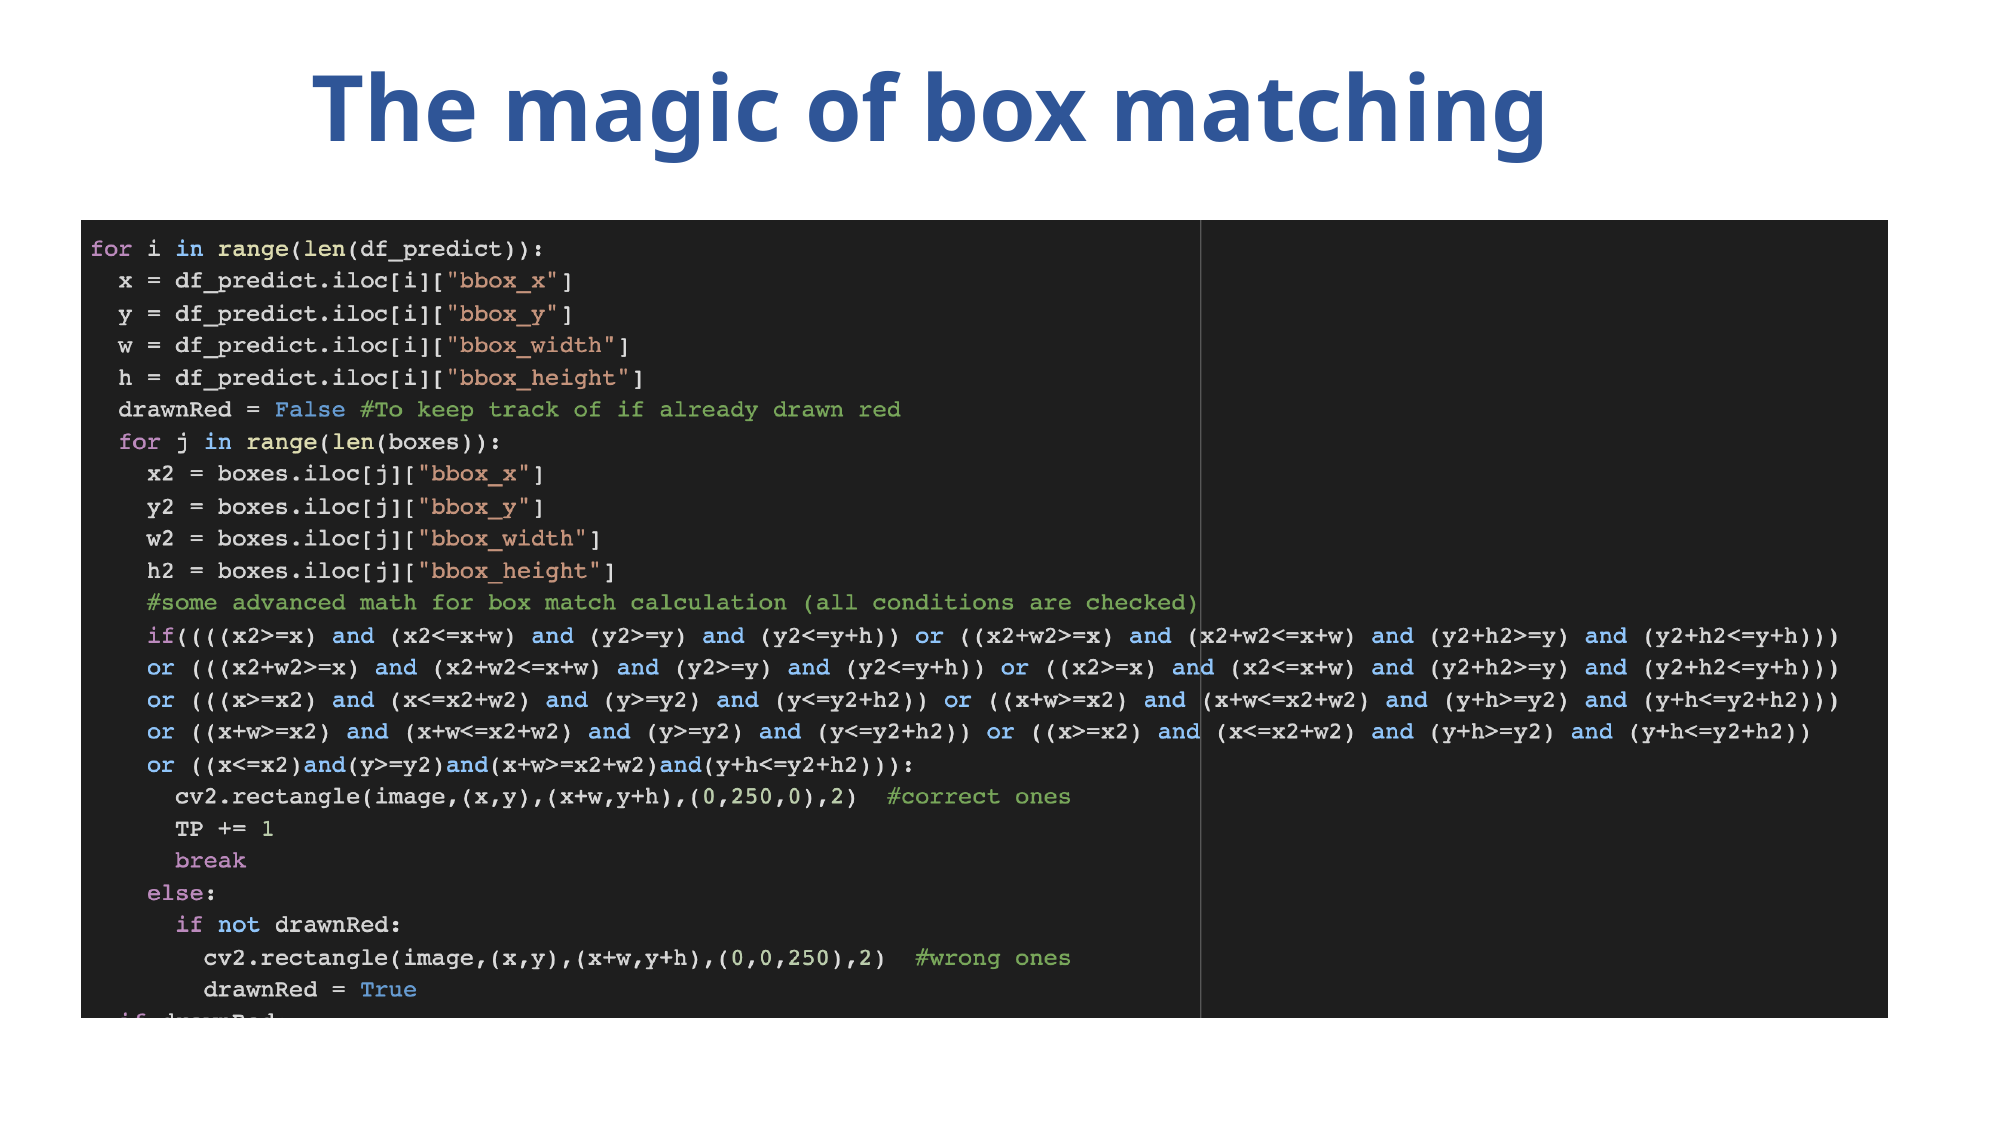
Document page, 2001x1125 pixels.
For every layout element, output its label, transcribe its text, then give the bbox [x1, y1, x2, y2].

picture [81, 220, 1888, 1018]
title The magic of box matching [296, 2, 2000, 221]
